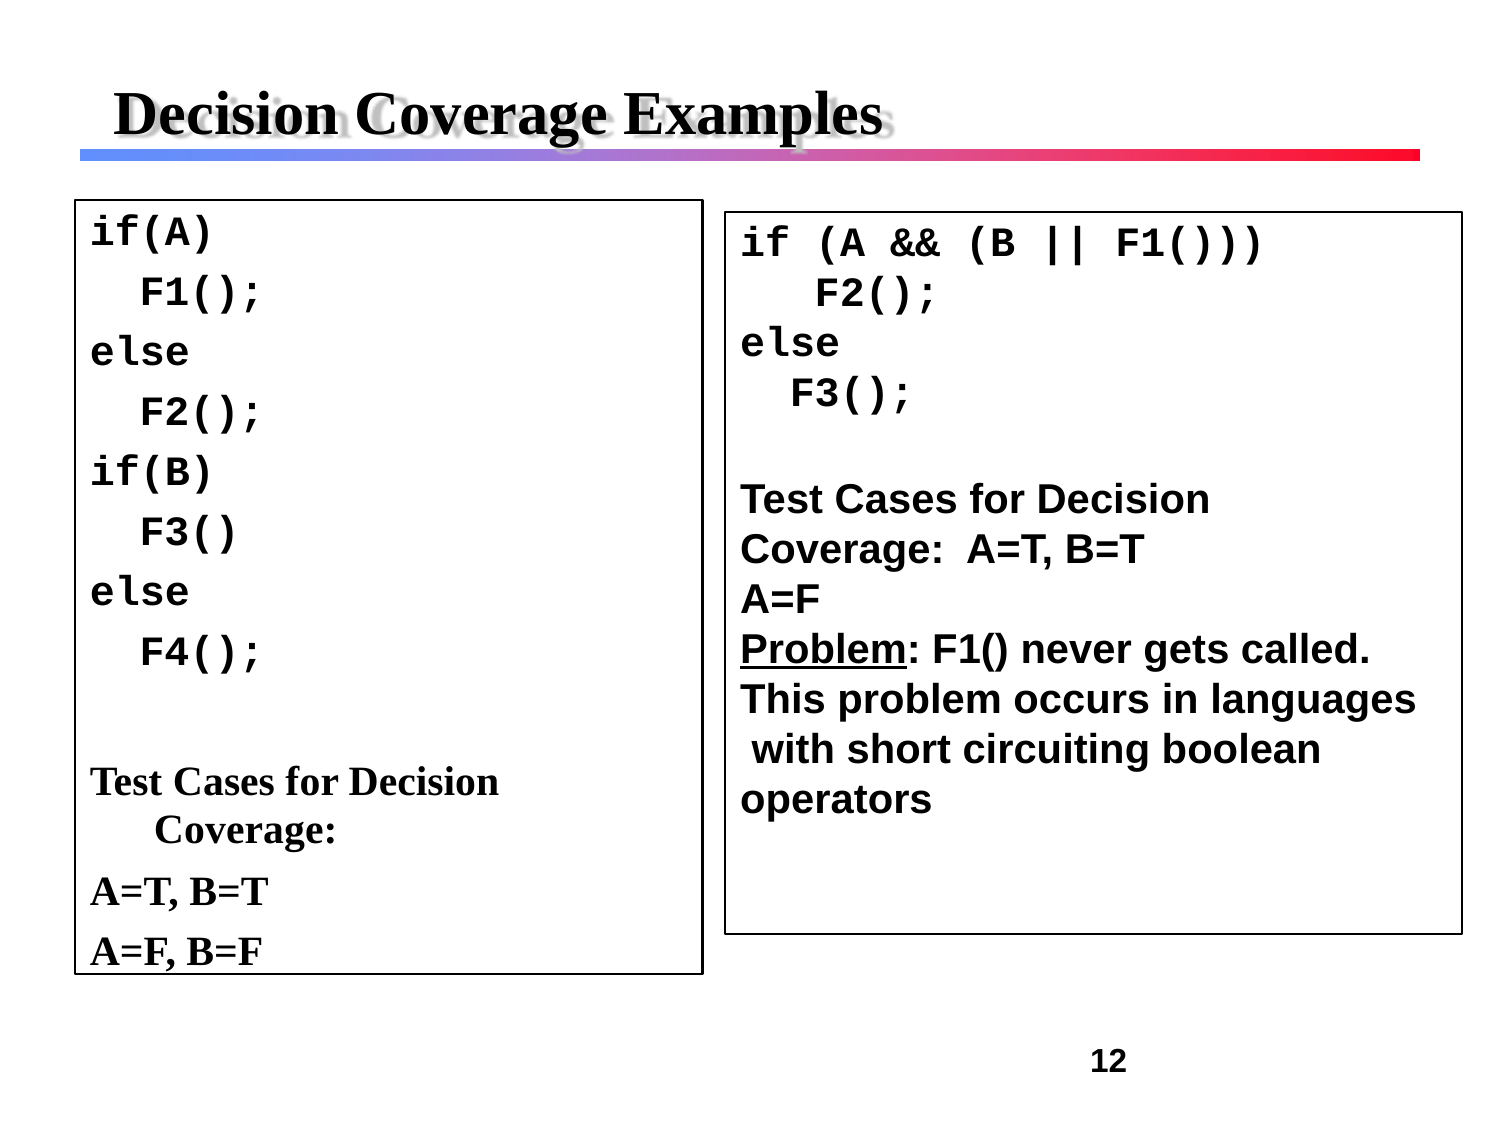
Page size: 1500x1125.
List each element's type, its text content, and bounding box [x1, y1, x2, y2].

text_box if(A) F1(); else F2(); if(B) F3() else F4(); Test Cases for Decision Coverage: A=T, B=T A=F, B=F [74, 200, 703, 974]
picture [74, 56, 1420, 164]
text_box if (A && (B || F1())) F2(); else F3(); Test Cases for Decision Coverage: A=T, B=T A=F Problem: F1() never gets called. This problem occurs in languages with short circuiting boolean operators [738, 212, 1427, 823]
text_box [724, 212, 1463, 935]
title Decision Coverage Examples [111, 172, 897, 260]
slide_number 12 [1083, 1032, 1134, 1125]
